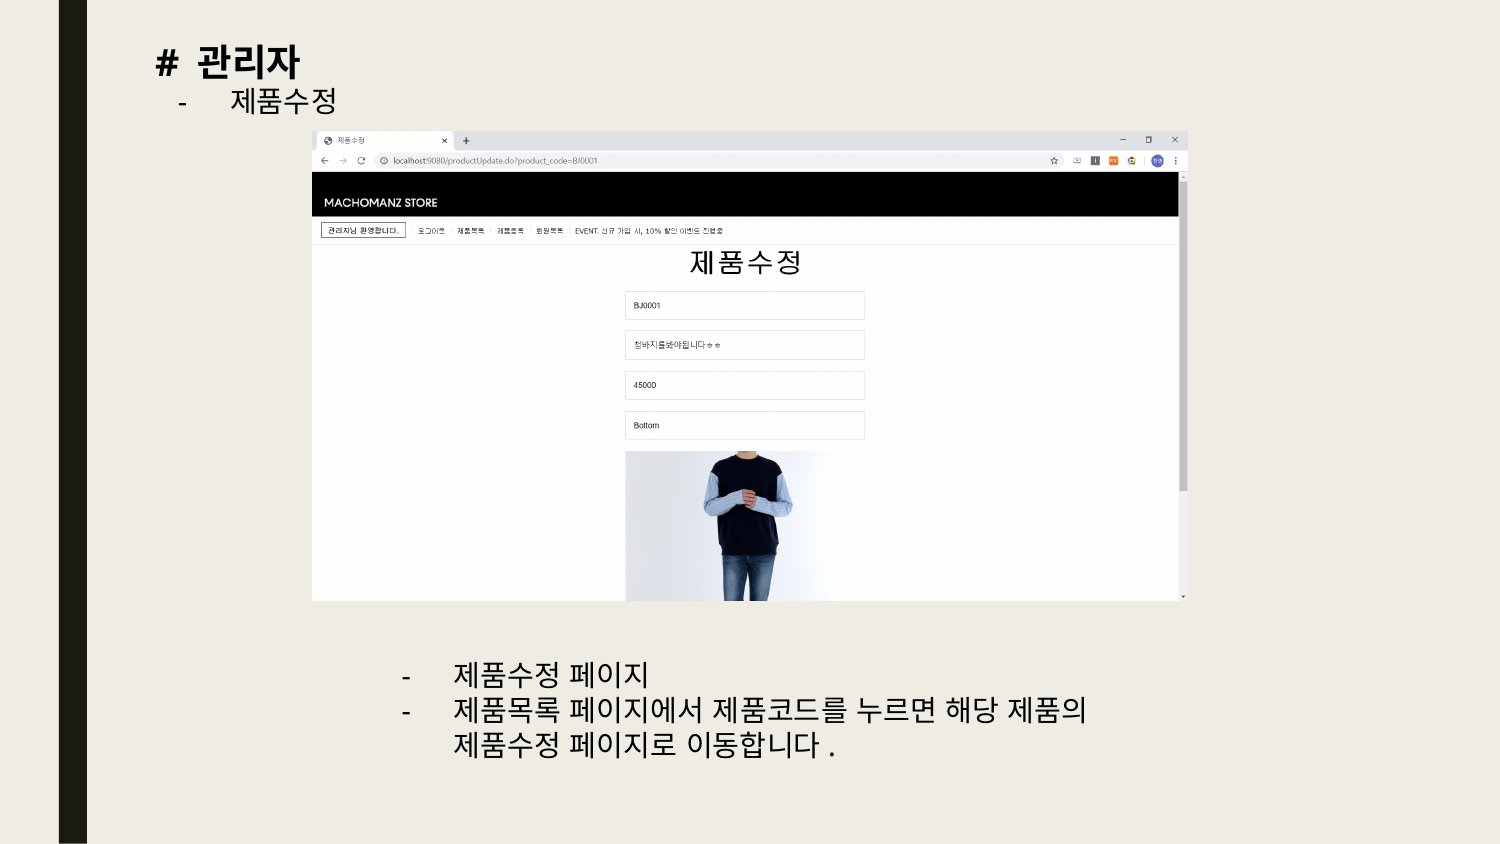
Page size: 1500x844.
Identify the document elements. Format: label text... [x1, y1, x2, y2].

text_box # 관리자 제품수정 [140, 23, 468, 115]
text_box 제품수정 페이지 제품목록 페이지에서 제품코드를 누르면 해당 제품의 제품수정 페이지로 이동합니다. [363, 642, 1188, 789]
picture [311, 130, 1188, 602]
